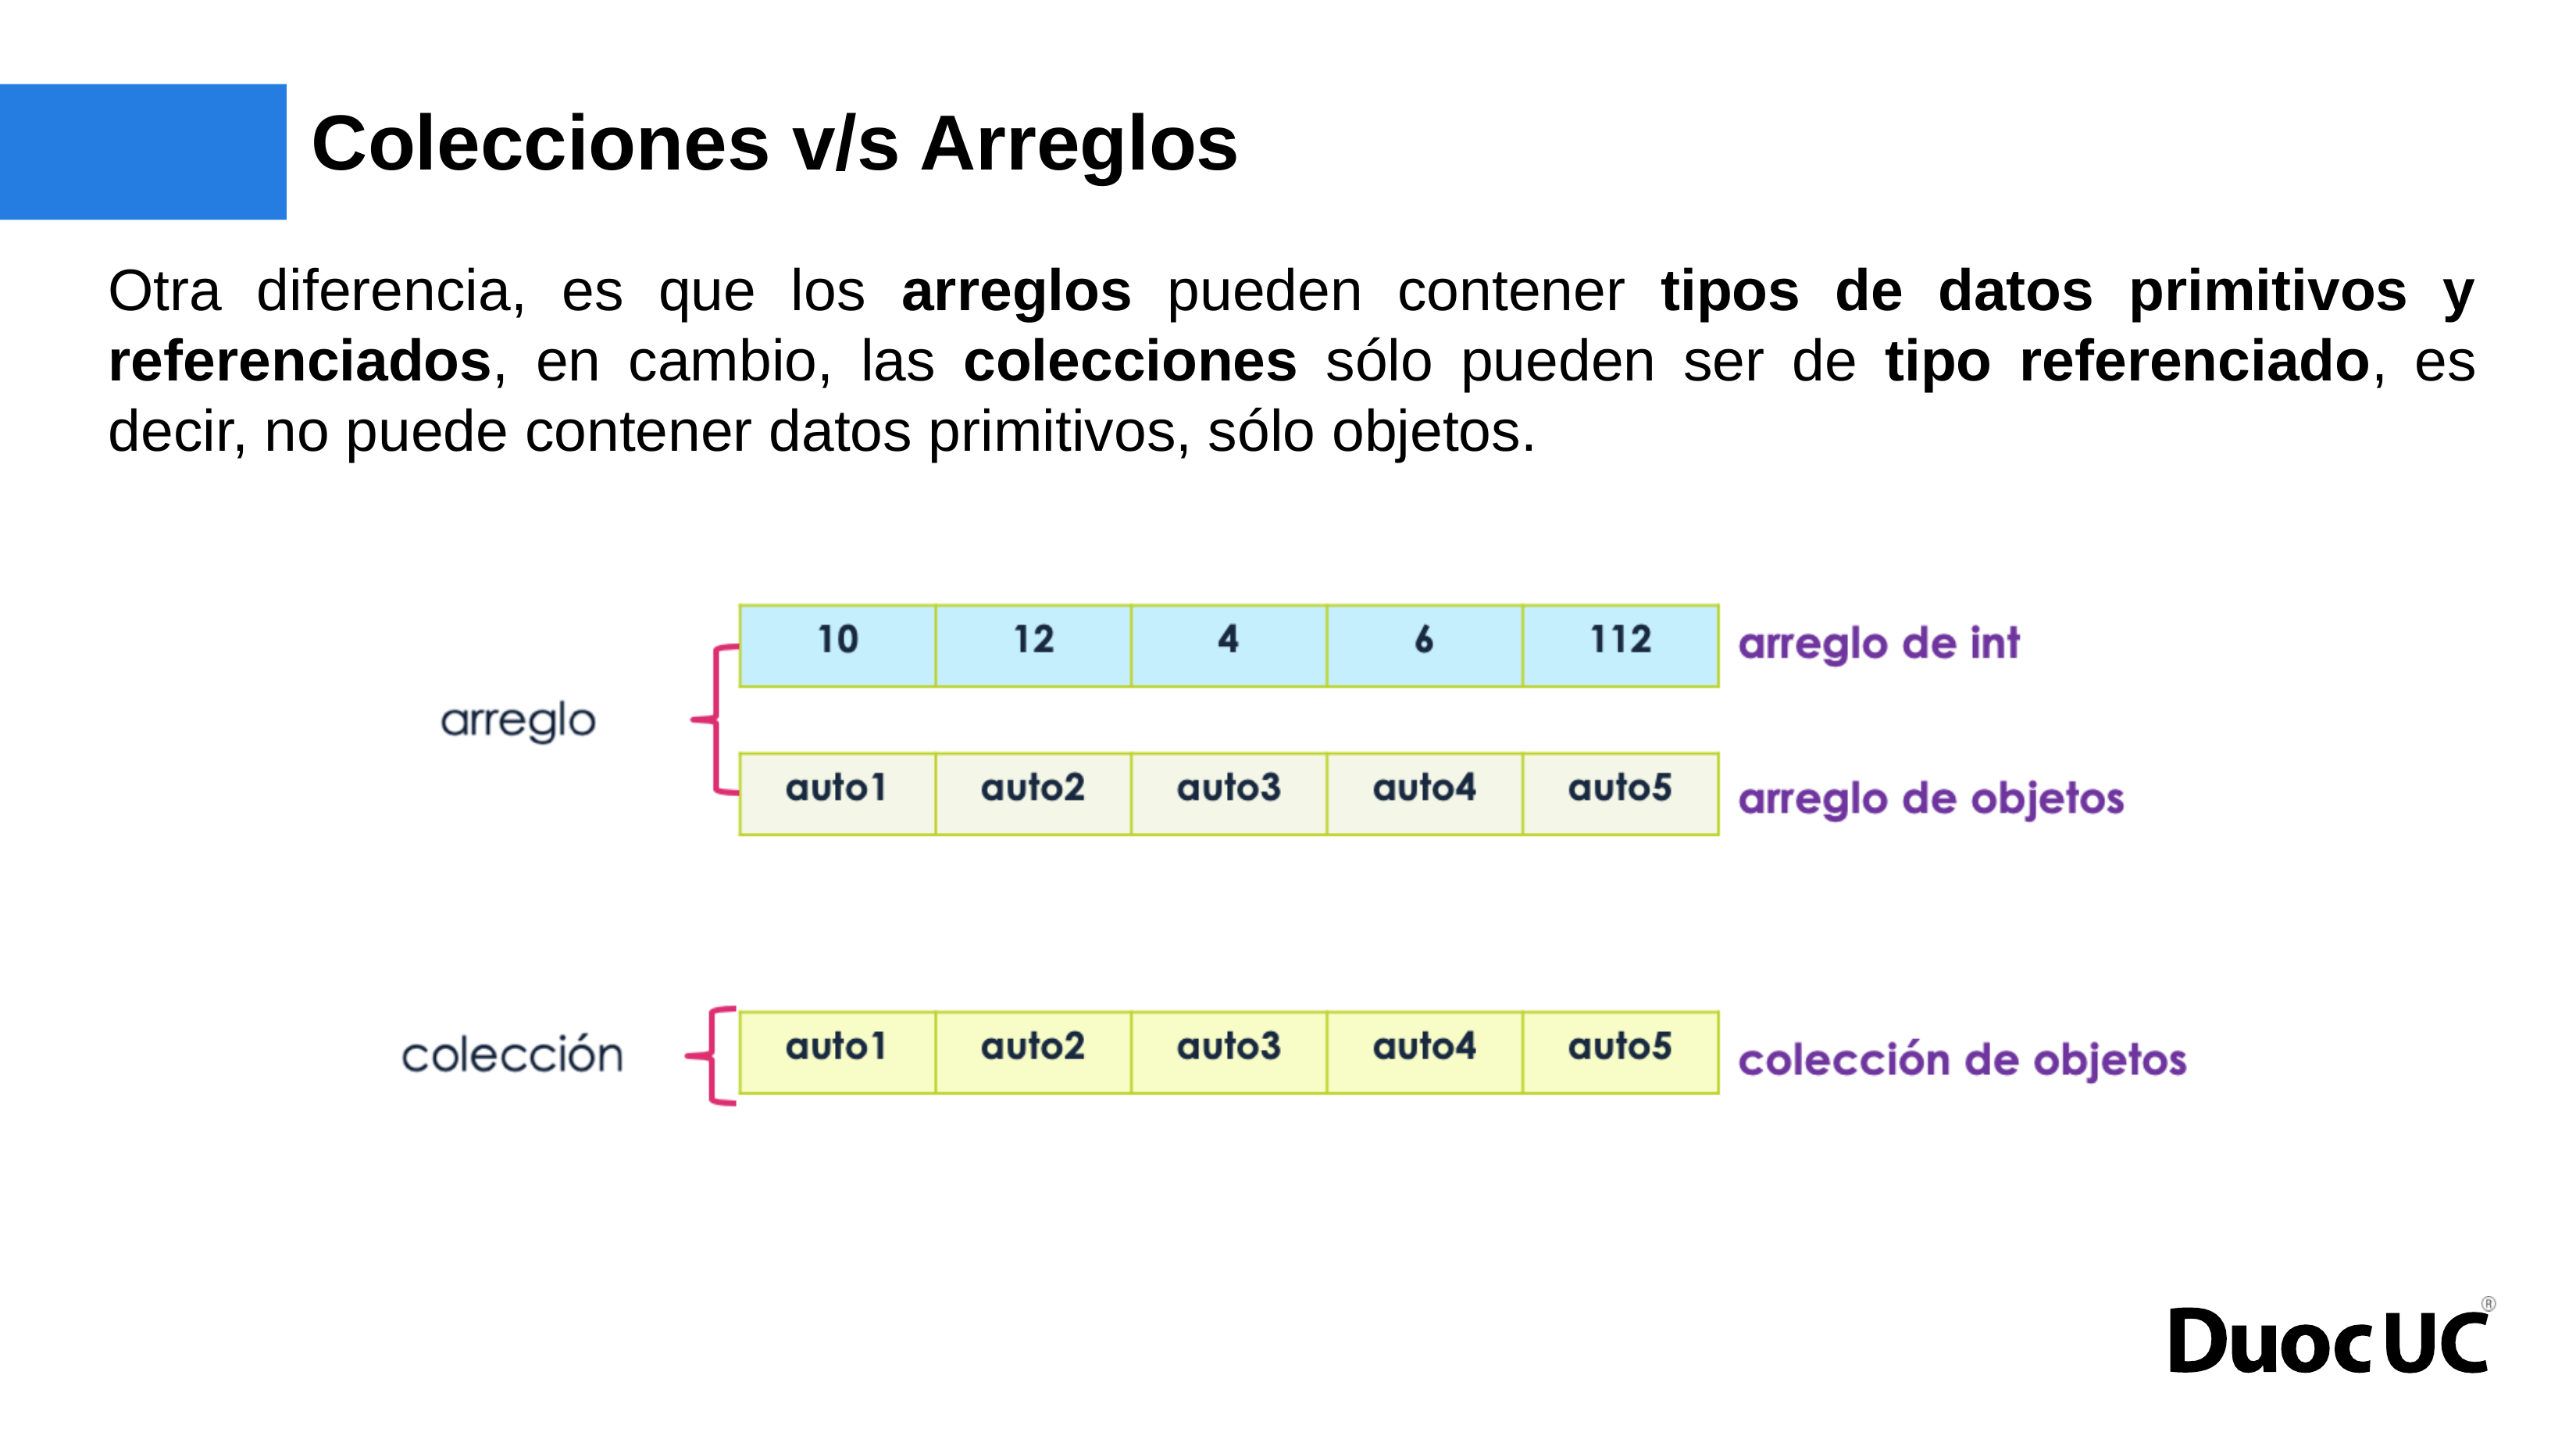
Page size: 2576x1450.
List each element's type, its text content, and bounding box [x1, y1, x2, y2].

picture [2489, 1296, 2496, 1312]
title Colecciones v/s Arreglos [311, 91, 2489, 187]
picture [355, 529, 2221, 1227]
text_box Otra diferencia, es que los arreglos pueden contener tipos de datos primitivos y referenciados, en cambio, las colecciones sólo pueden ser de tipo referenciado, es decir, no puede contener datos primitivos, sólo objetos. [96, 246, 2489, 1358]
